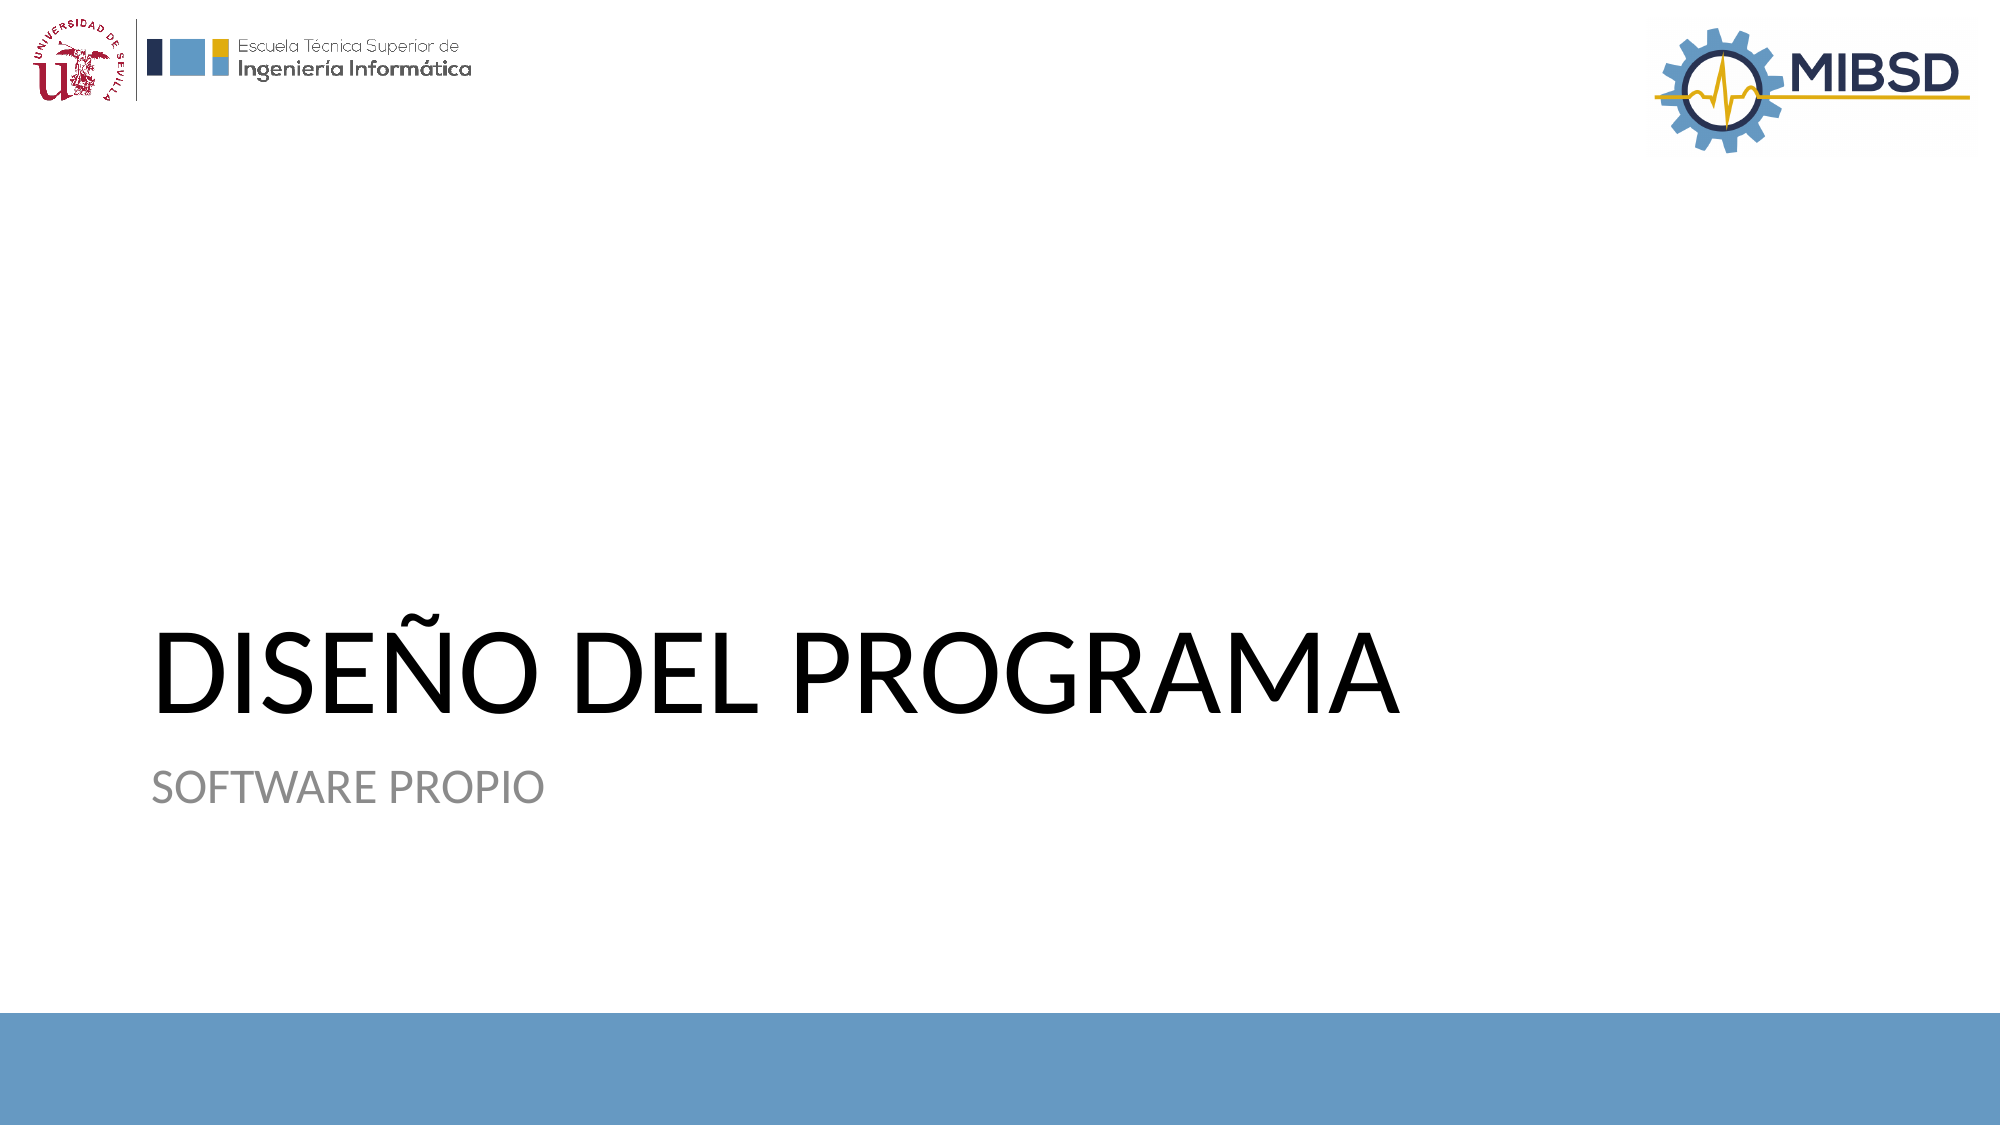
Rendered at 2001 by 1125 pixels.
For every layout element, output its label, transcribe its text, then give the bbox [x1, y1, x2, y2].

picture [1646, 17, 1978, 157]
title DISEÑO DEL PROGRAMA [136, 280, 1862, 749]
list SOFTWARE PROPIO [136, 752, 1862, 999]
picture [33, 19, 471, 101]
